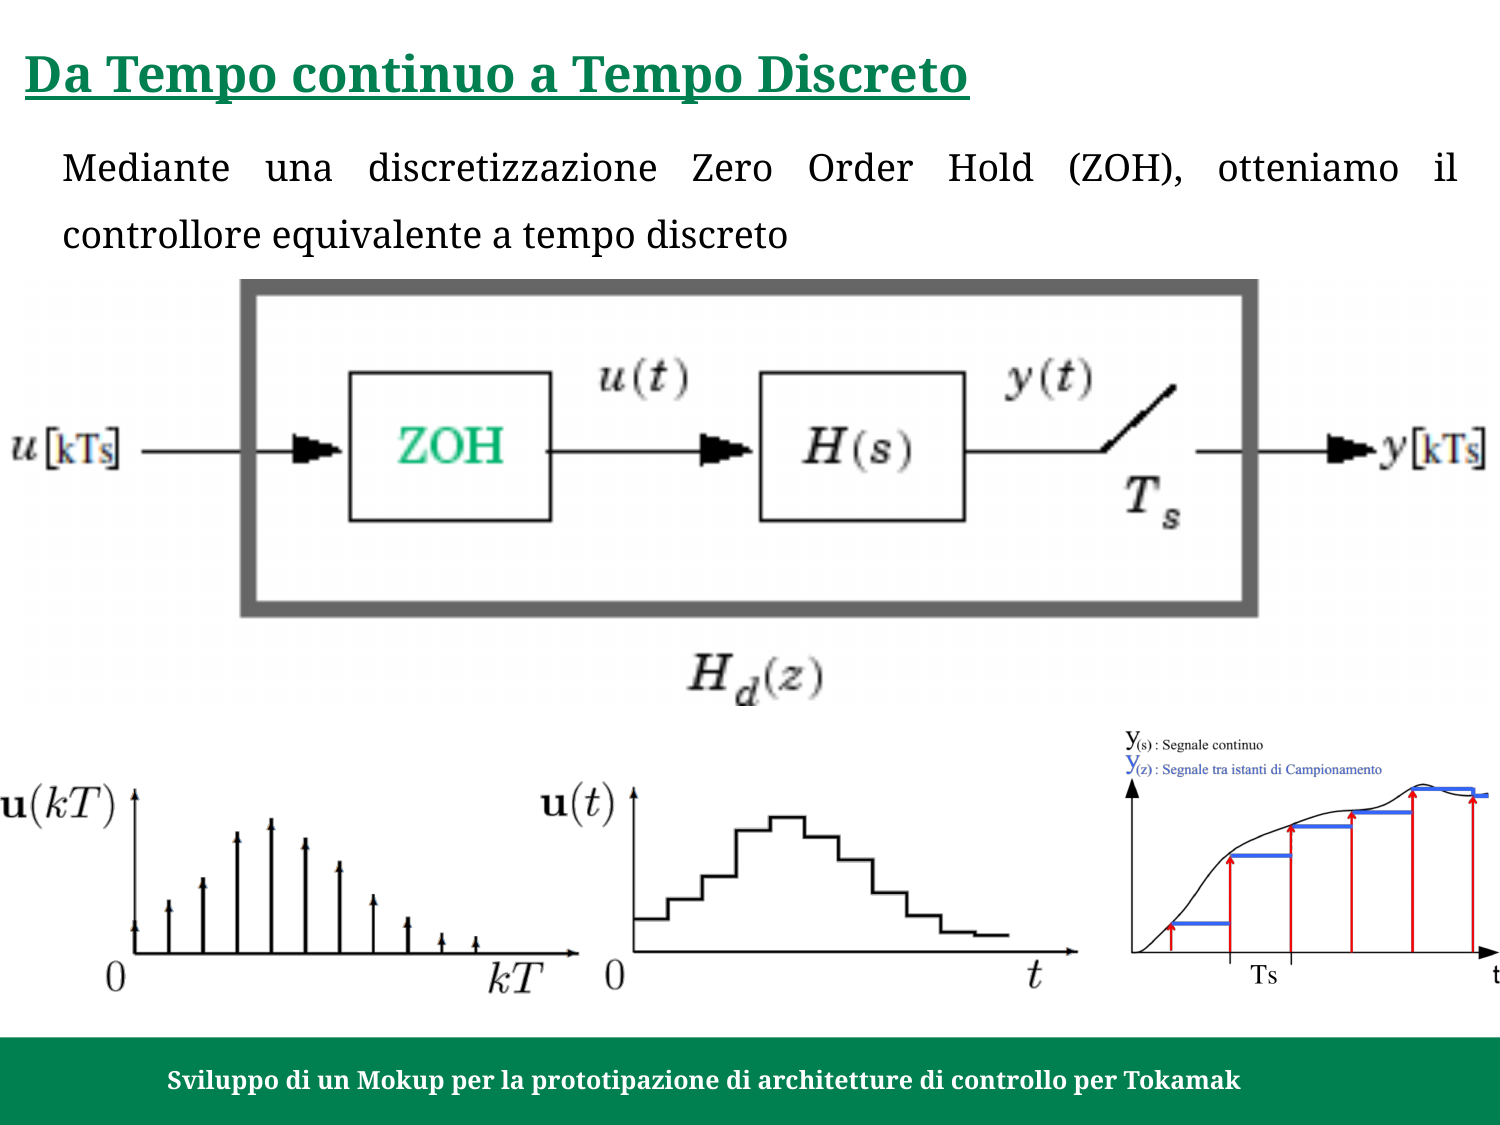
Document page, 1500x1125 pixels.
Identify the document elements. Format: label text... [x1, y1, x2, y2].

text_box Da Tempo continuo a Tempo Discreto [10, 35, 985, 110]
text_box 15/10/2021 Sviluppo di un Mokup per la prototipazione di architetture di controllo per Tokamak Pagina 47 [0, 1037, 1500, 1125]
picture [0, 731, 1500, 994]
picture [10, 279, 1489, 706]
text_box Mediante una discretizzazione Zero Order Hold (ZOH), otteniamo il controllore equivalente a tempo discreto [47, 114, 1474, 264]
